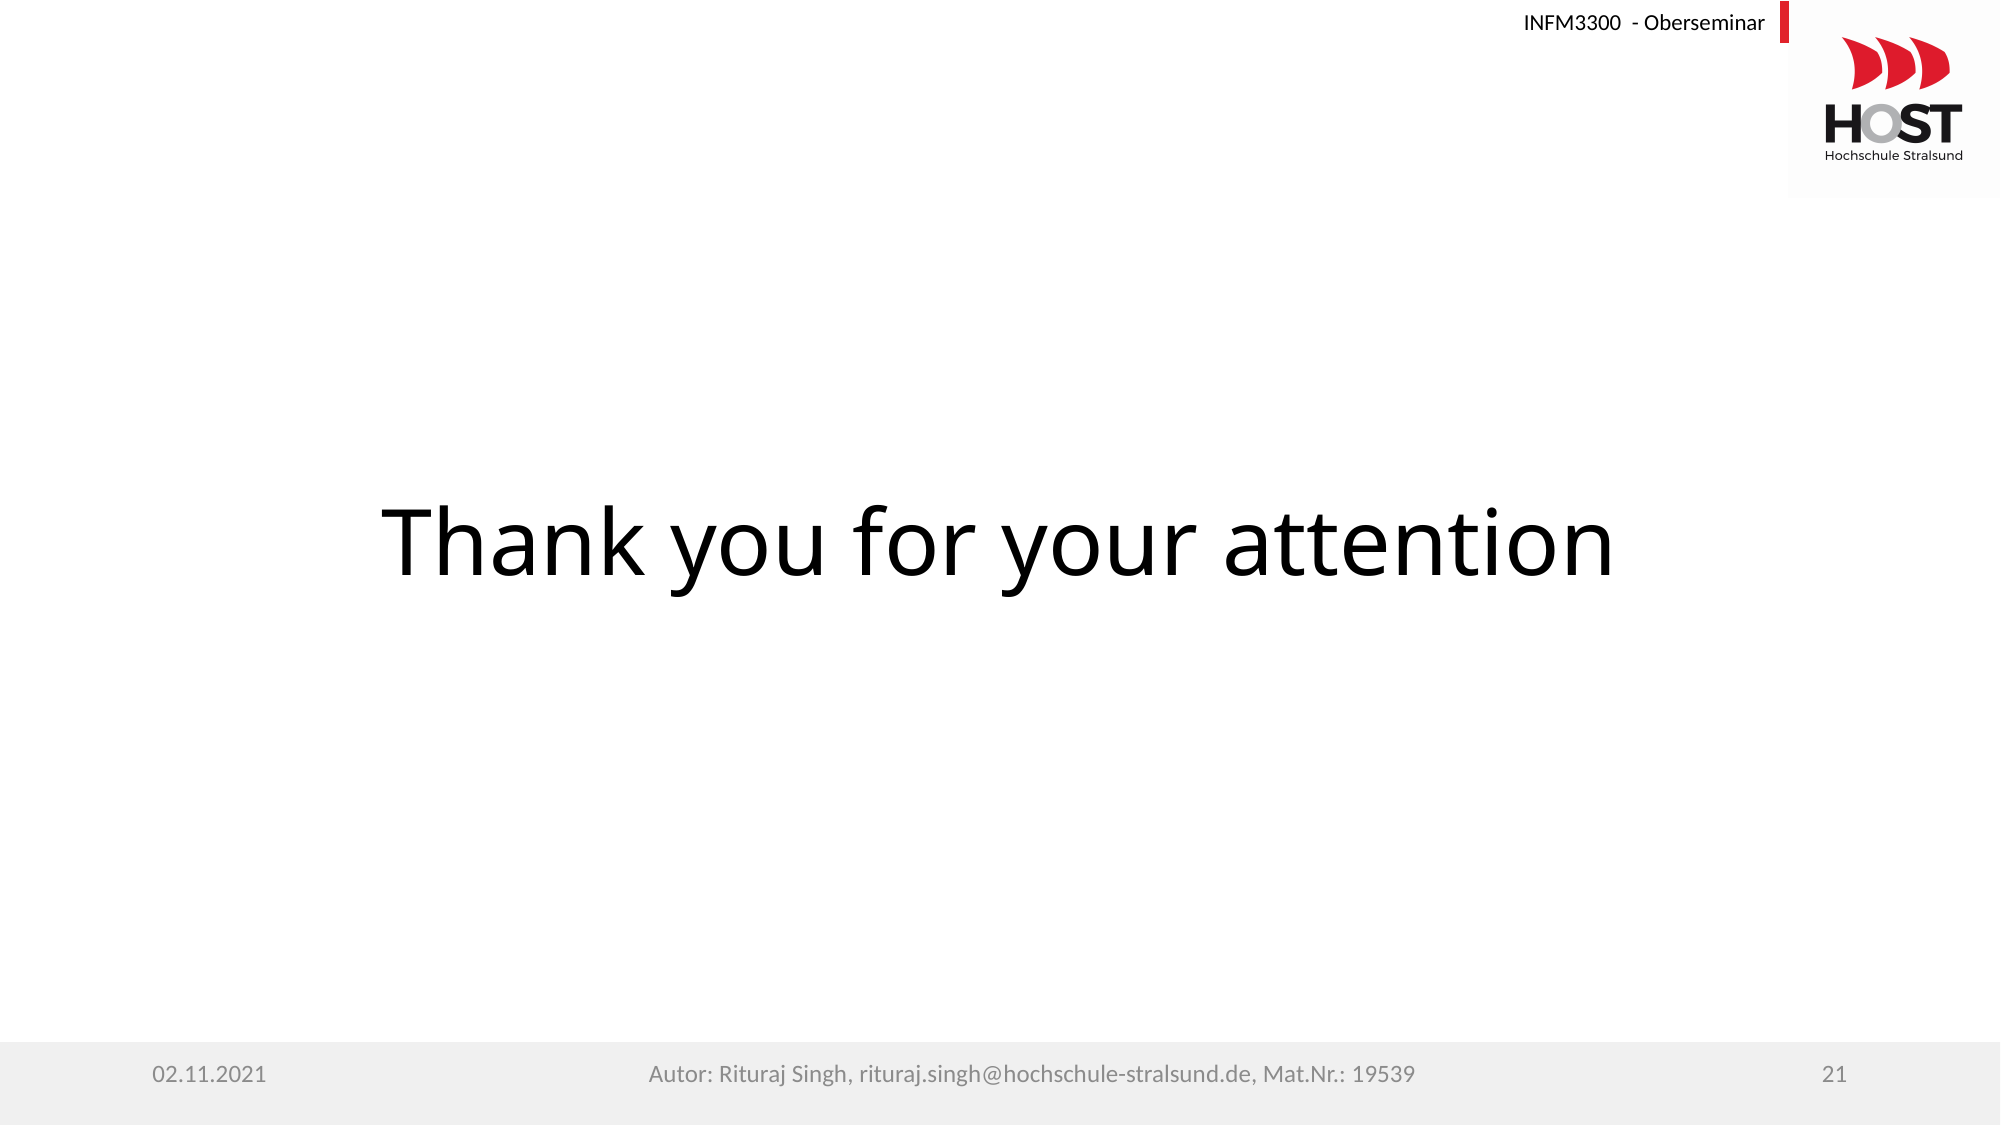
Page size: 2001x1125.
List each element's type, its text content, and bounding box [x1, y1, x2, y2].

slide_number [137, 1042, 588, 1103]
slide_number 21 [1478, 1042, 1863, 1103]
title Thank you for your attention [0, 436, 2000, 655]
footer Autor: Rituraj Singh, rituraj.singh@hochschule-stralsund.de, Mat.Nr.: 19539 [617, 1042, 1449, 1103]
picture [1788, 0, 2000, 198]
